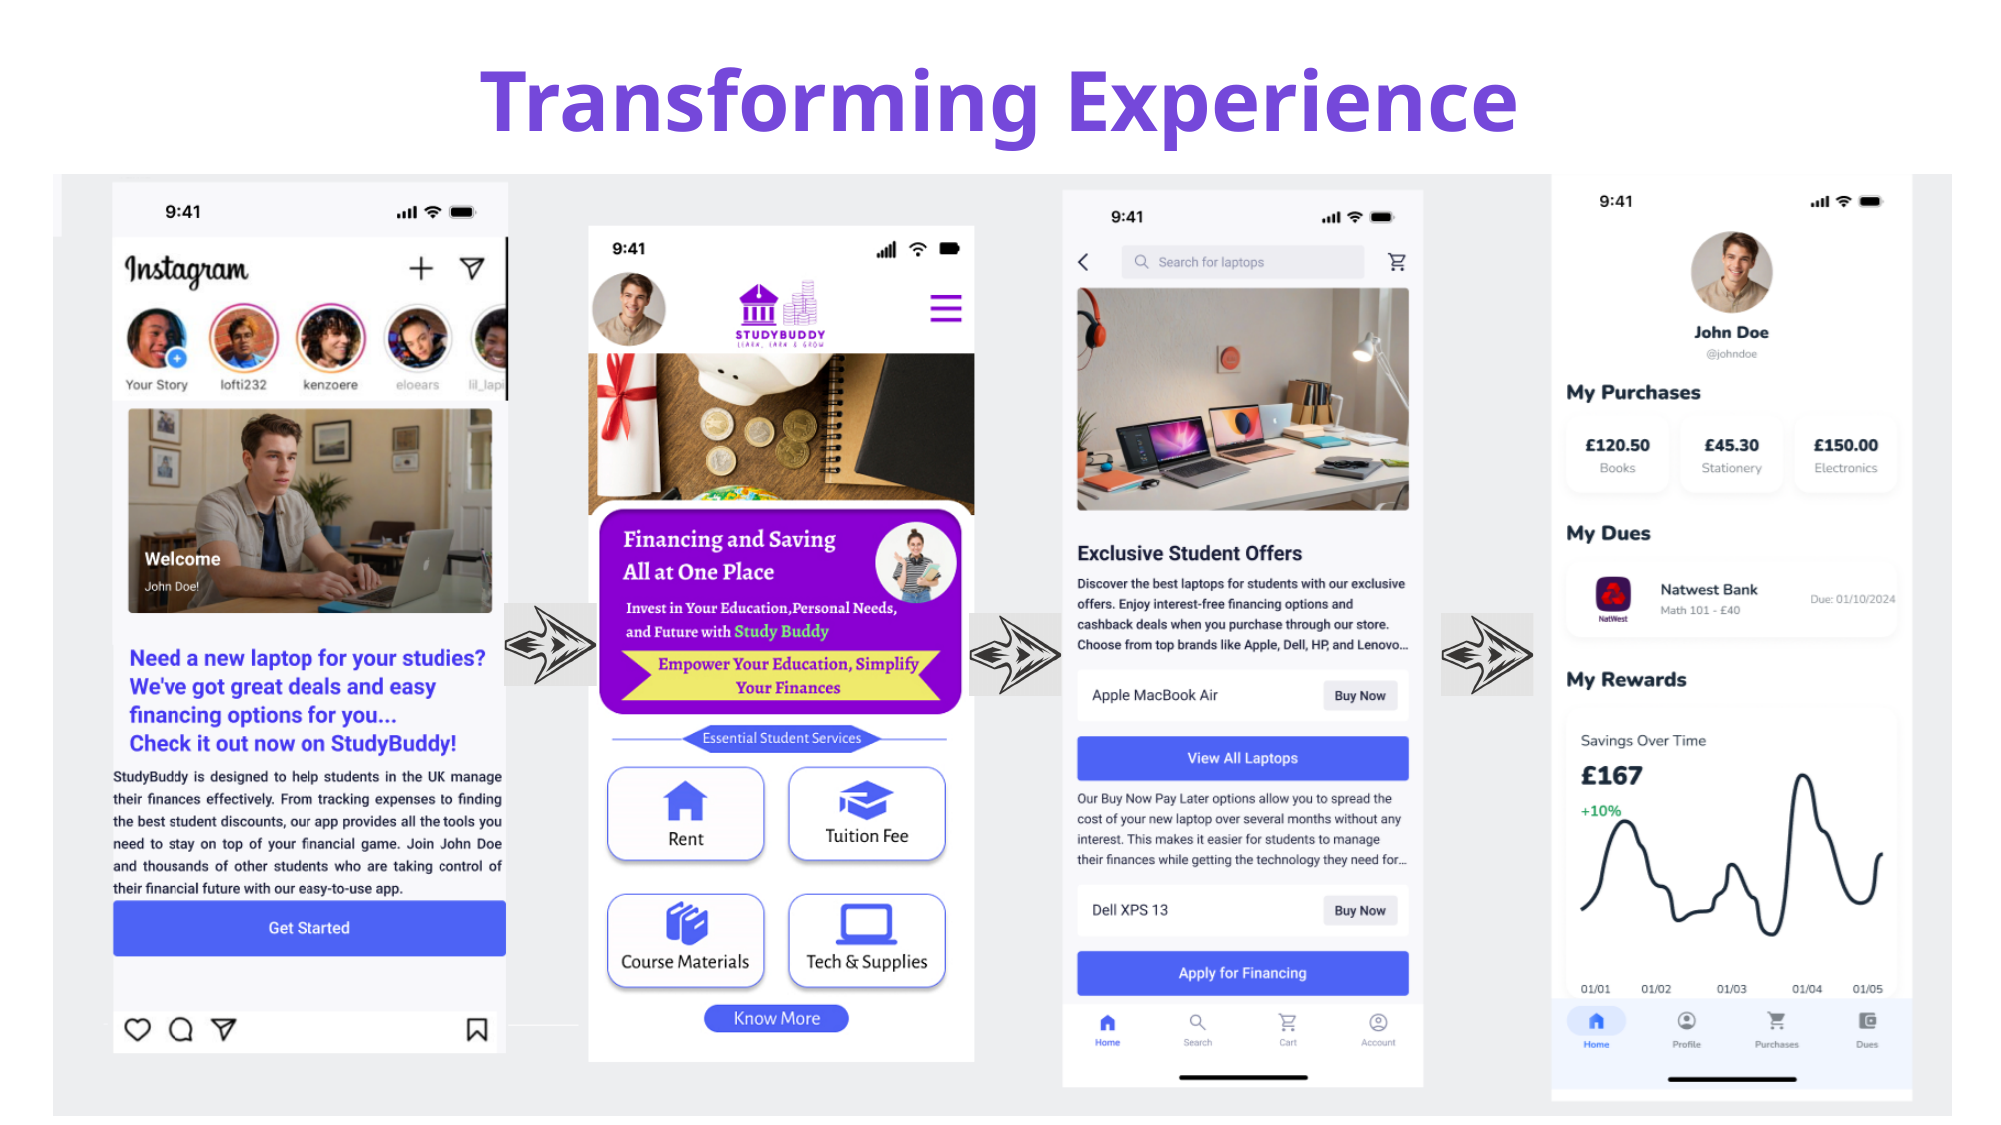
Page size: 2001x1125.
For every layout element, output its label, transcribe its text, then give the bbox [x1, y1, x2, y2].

picture [52, 174, 1952, 1116]
list Transforming Experience [50, 44, 1950, 164]
